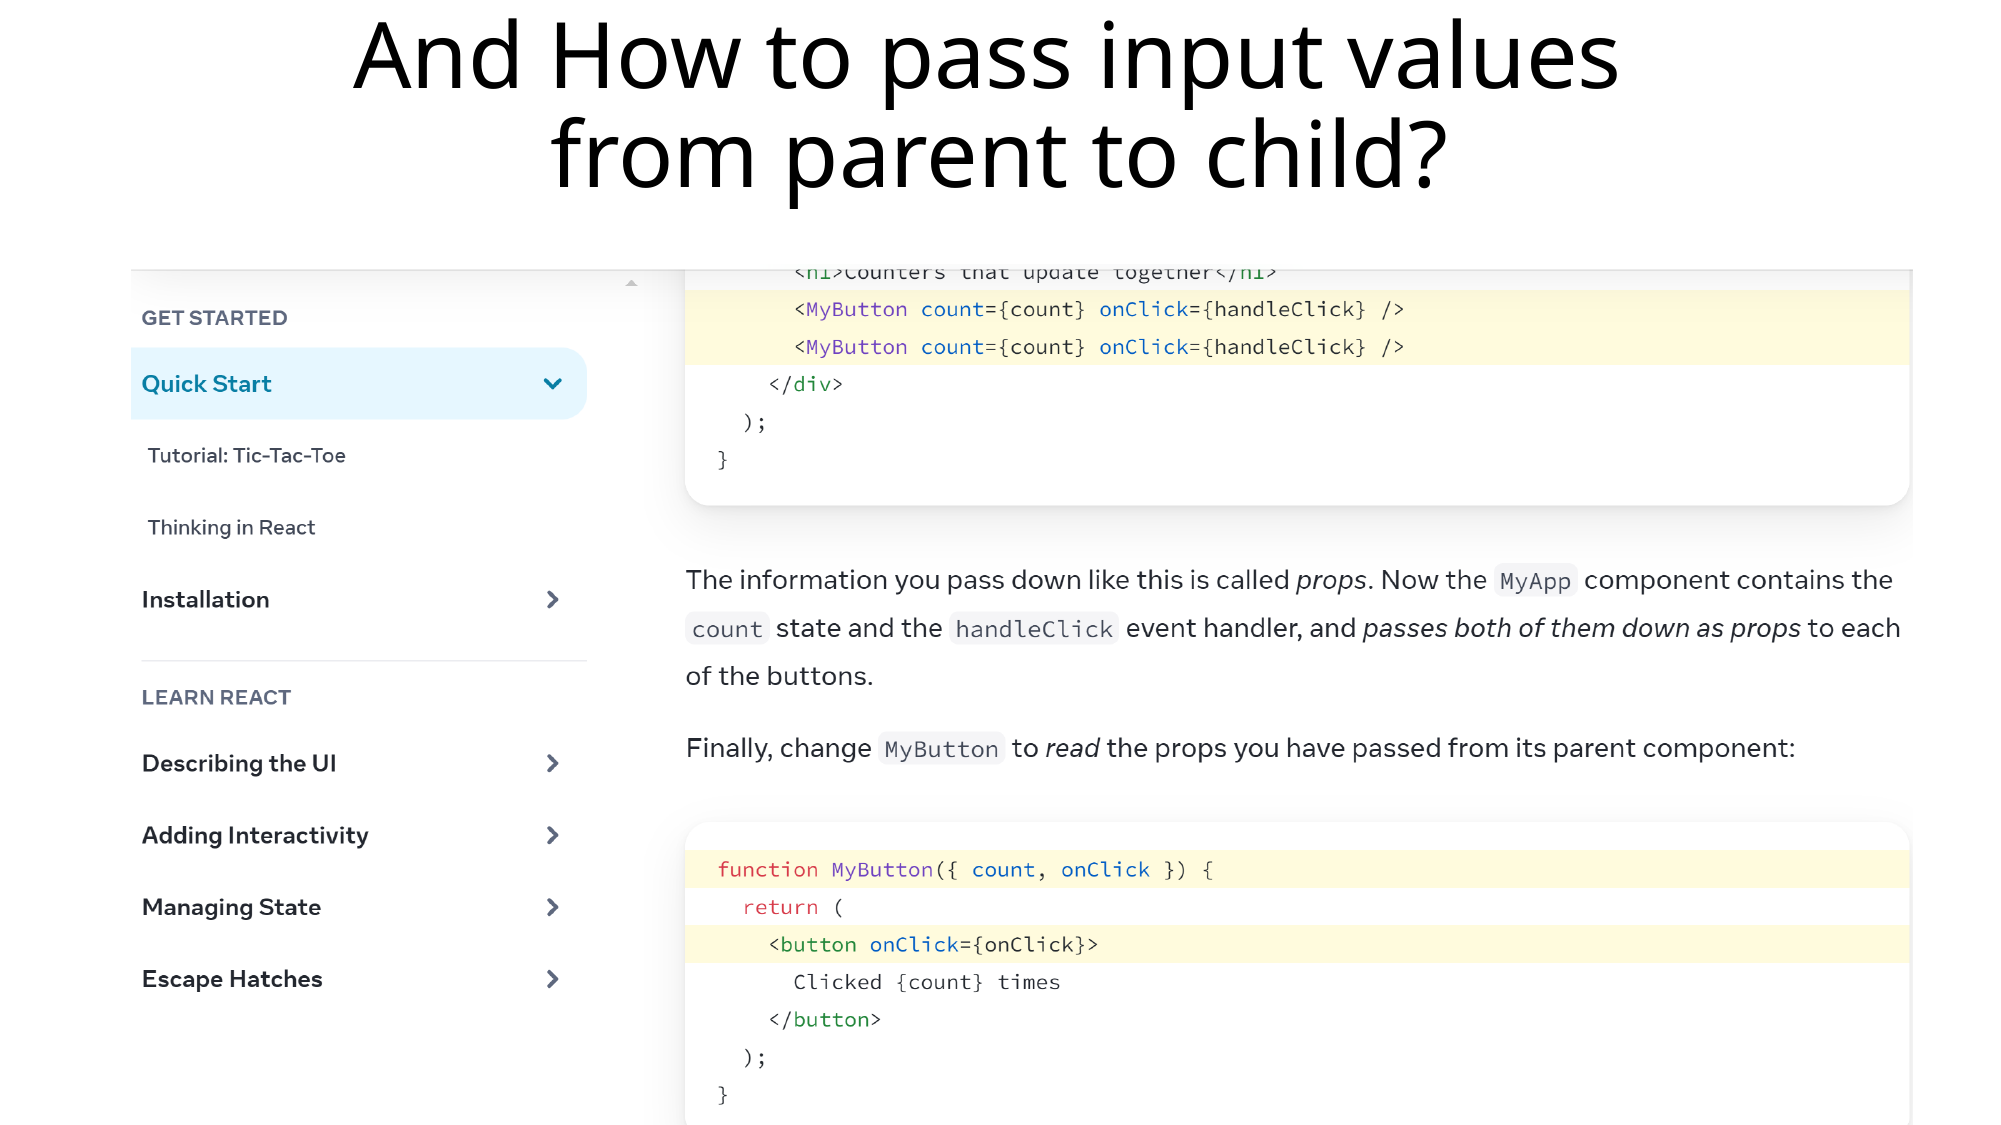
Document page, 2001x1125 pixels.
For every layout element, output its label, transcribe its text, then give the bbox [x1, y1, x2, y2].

picture [131, 264, 1913, 1125]
title And How to pass input values from parent to child? [137, 0, 1863, 218]
